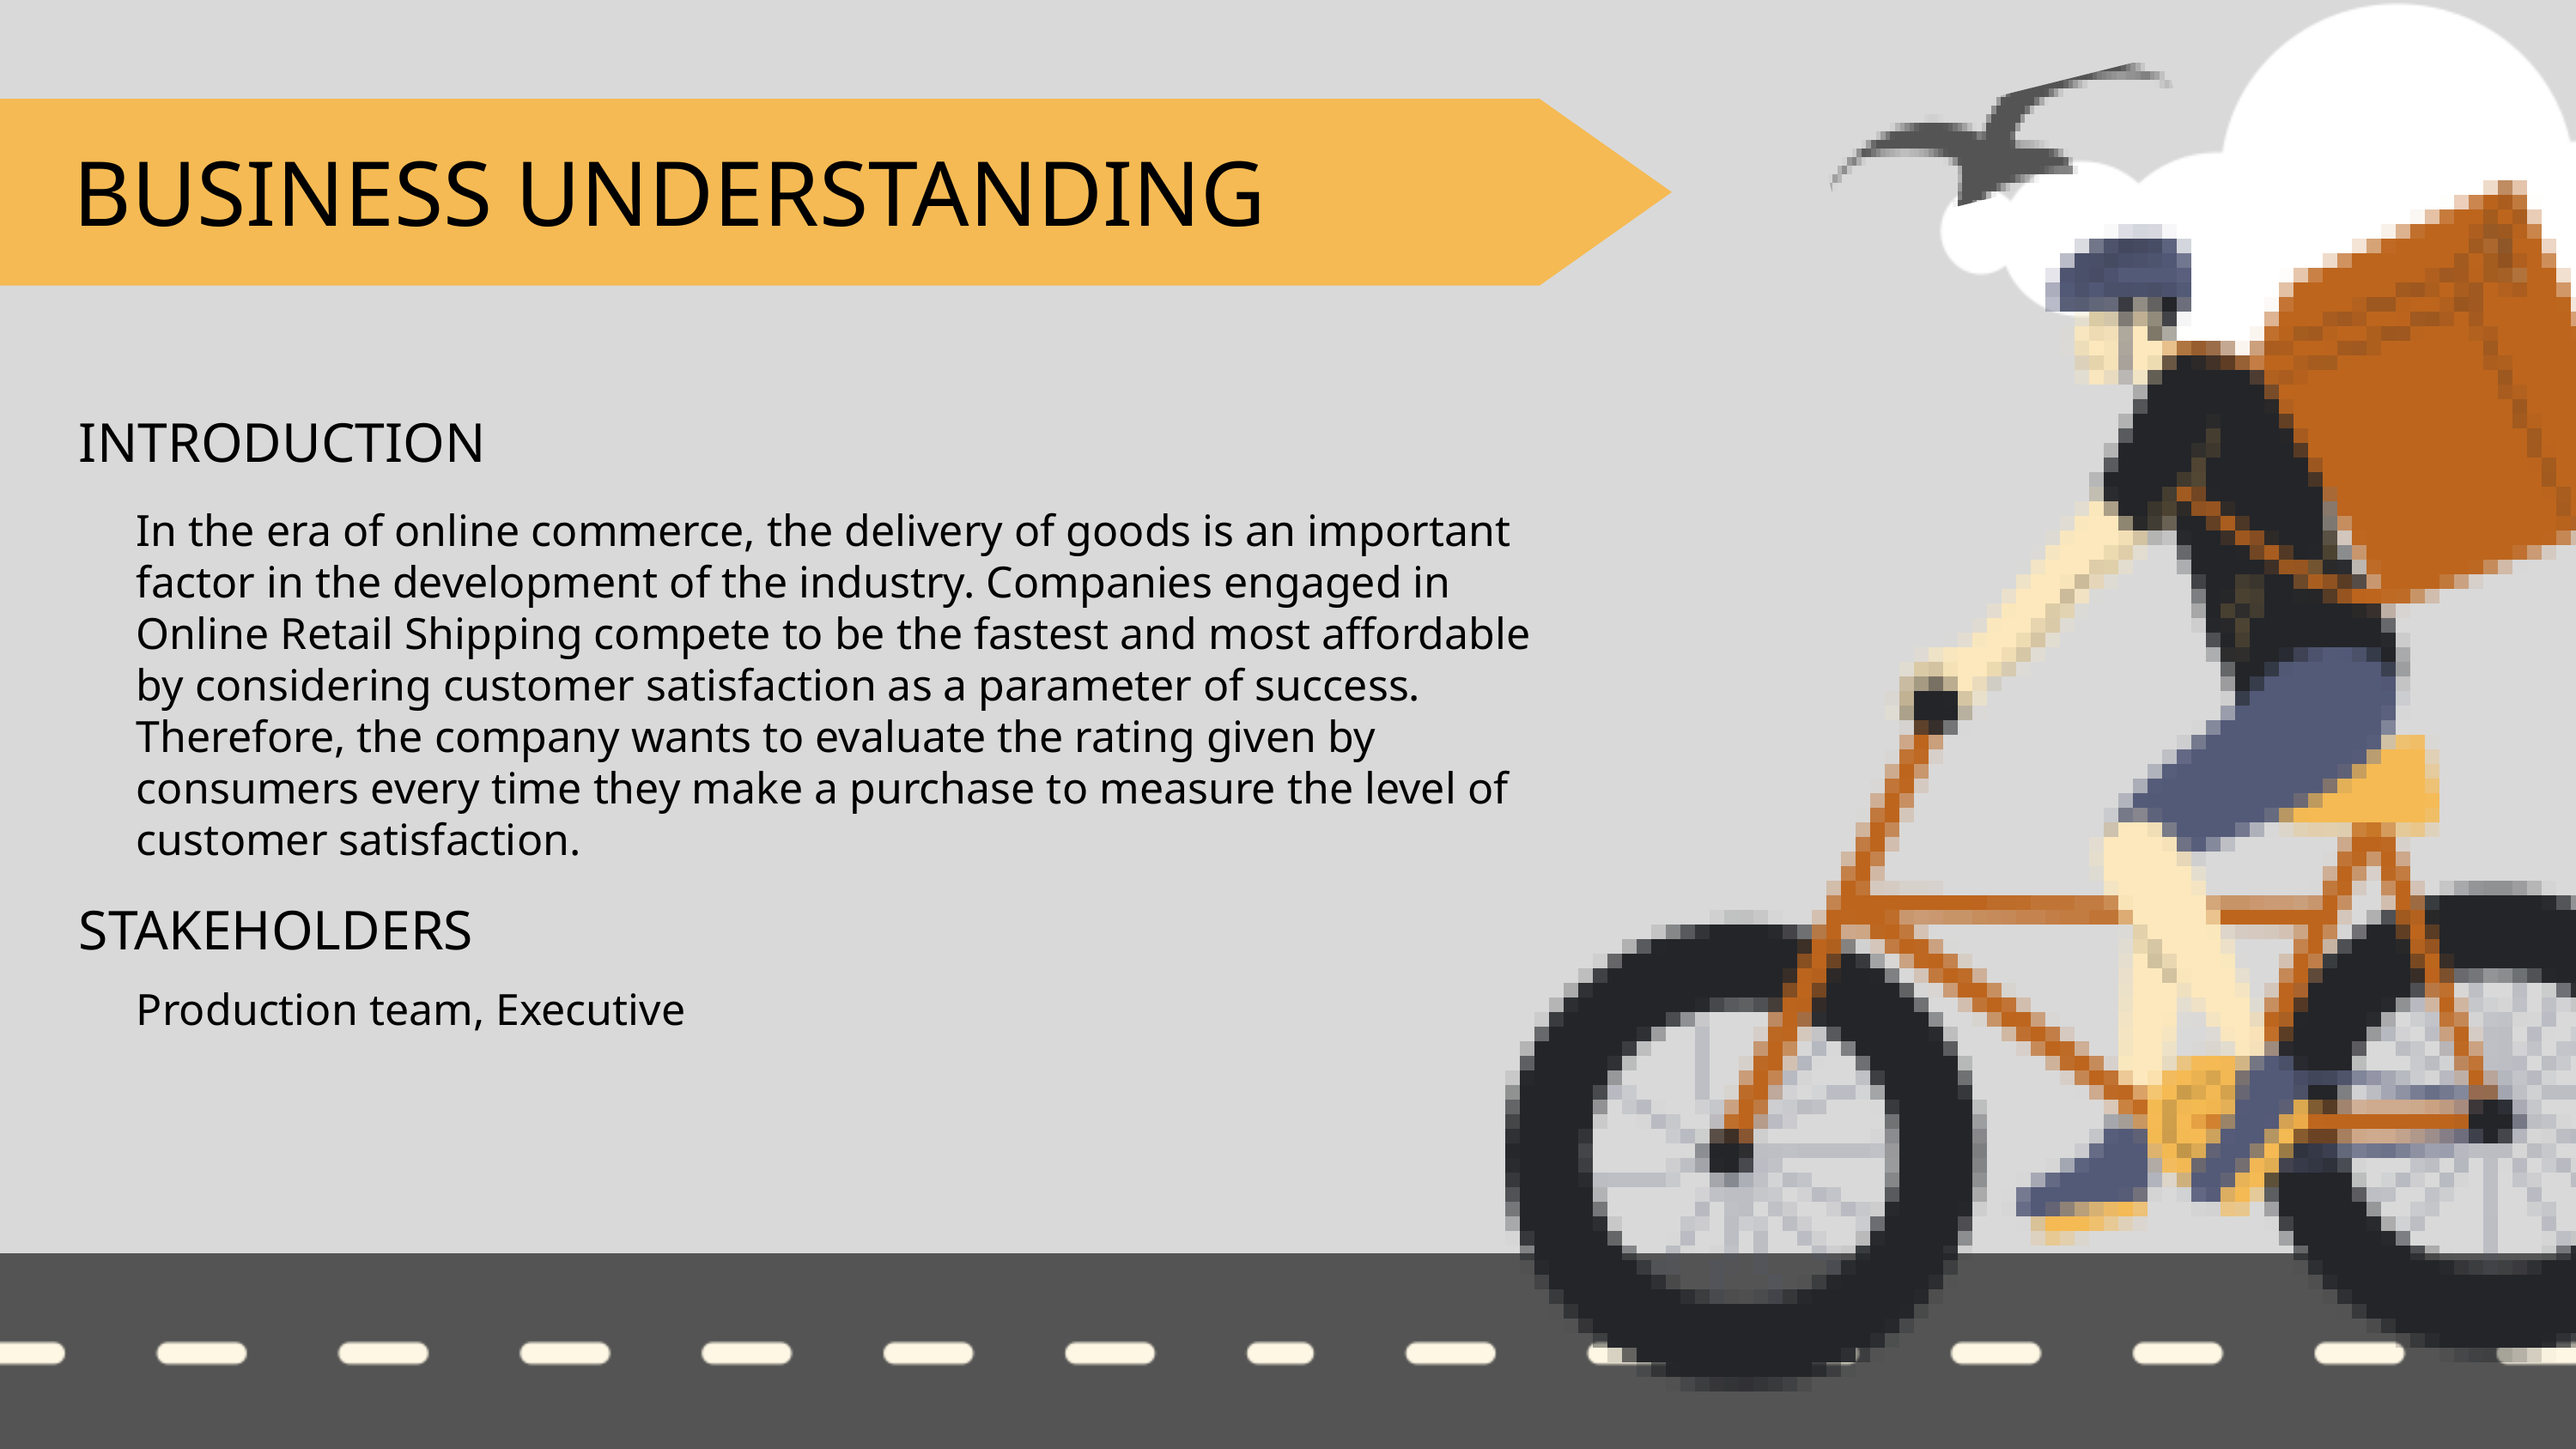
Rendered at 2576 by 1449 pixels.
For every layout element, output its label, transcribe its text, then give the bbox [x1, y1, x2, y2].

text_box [0, 98, 1673, 286]
text_box [1819, 54, 2189, 235]
text_box Production team, Executive [136, 991, 1374, 1034]
text_box In the era of online commerce, the delivery of goods is an important factor in the development of the industry. Companies engaged in Online Retail Shipping compete to be the fastest and most affordable by considering customer satisfaction as a parameter of success. Therefore, the company wants to evaluate the rating given by consumers every time they make a purchase to measure the level of customer satisfaction. [136, 503, 1583, 864]
text_box [1936, 0, 2576, 180]
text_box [0, 1253, 2576, 1449]
text_box [1505, 180, 2576, 1251]
text_box INTRODUCTION [78, 419, 1615, 474]
text_box STAKEHOLDERS [78, 906, 741, 961]
